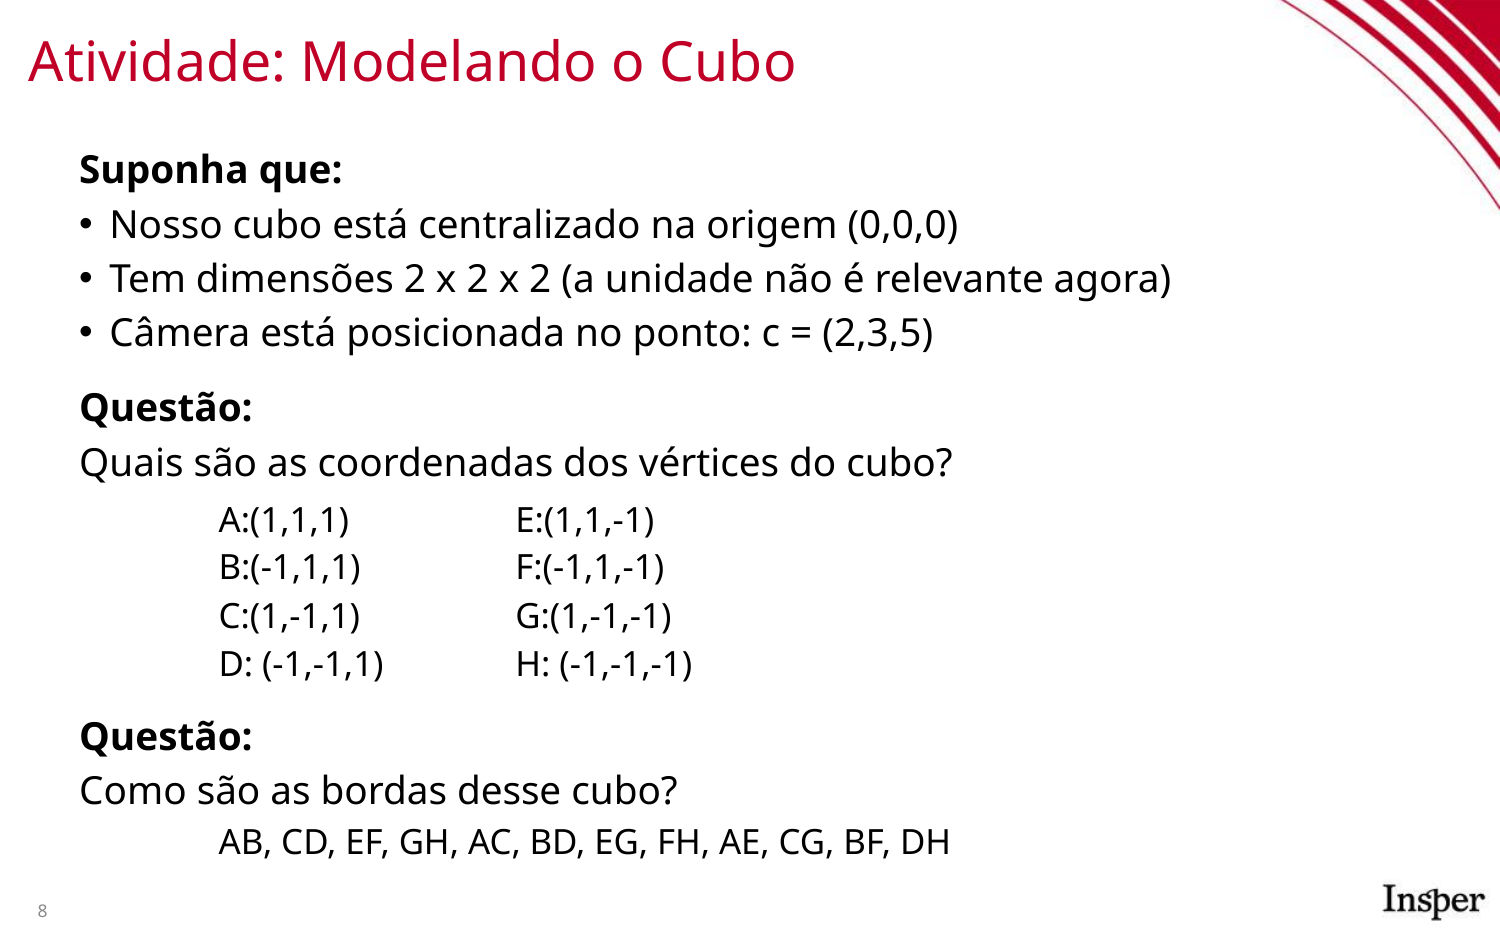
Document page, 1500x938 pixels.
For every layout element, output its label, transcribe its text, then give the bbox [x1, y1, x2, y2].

picture [249, 0, 1500, 938]
slide_number 8 [0, 887, 63, 938]
list Suponha que: Nosso cubo está centralizado na origem (0,0,0) Tem dimensões 2 x 2 x 2 (a unidade não é relevante agora) Câmera está posicionada no ponto: c = (2,3,5) Questão: Quais são as coordenadas dos vértices do cubo? A:(1,1,1) E:(1,1,-1) B:(-1,1,1) F:(-1,1,-1) C:(1,-1,1) G:(1,-1,-1) D: (-1,-1,1) H: (-1,-1,-1) Questão: Como são as bordas desse cubo? AB, CD, EF, GH, AC, BD, EG, FH, AE, CG, BF, DH [64, 137, 1447, 876]
title Atividade: Modelando o Cubo [13, 18, 1397, 104]
